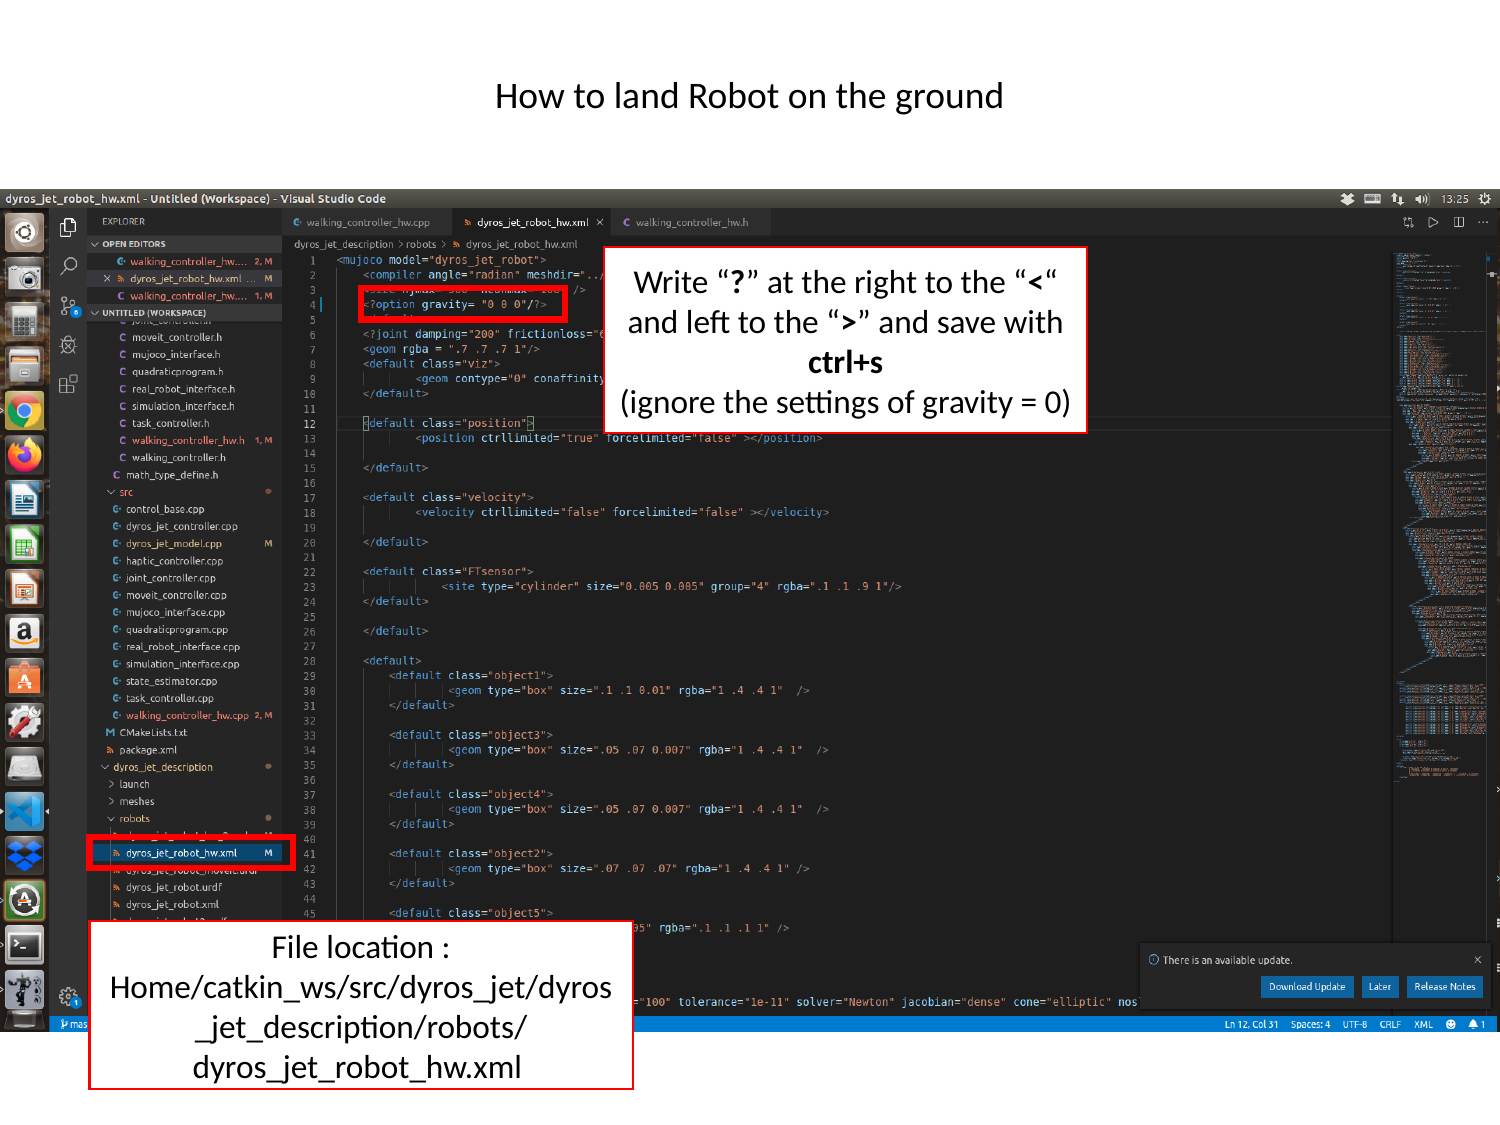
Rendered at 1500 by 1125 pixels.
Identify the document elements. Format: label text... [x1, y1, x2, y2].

text_box File location : Home/catkin_ws/src/dyros_jet/dyros_jet_description/robots/ dyros_jet_robot_hw.xml [88, 1032, 634, 1090]
text_box How to land Robot on the ground [457, 63, 1043, 124]
picture [0, 189, 1500, 1032]
